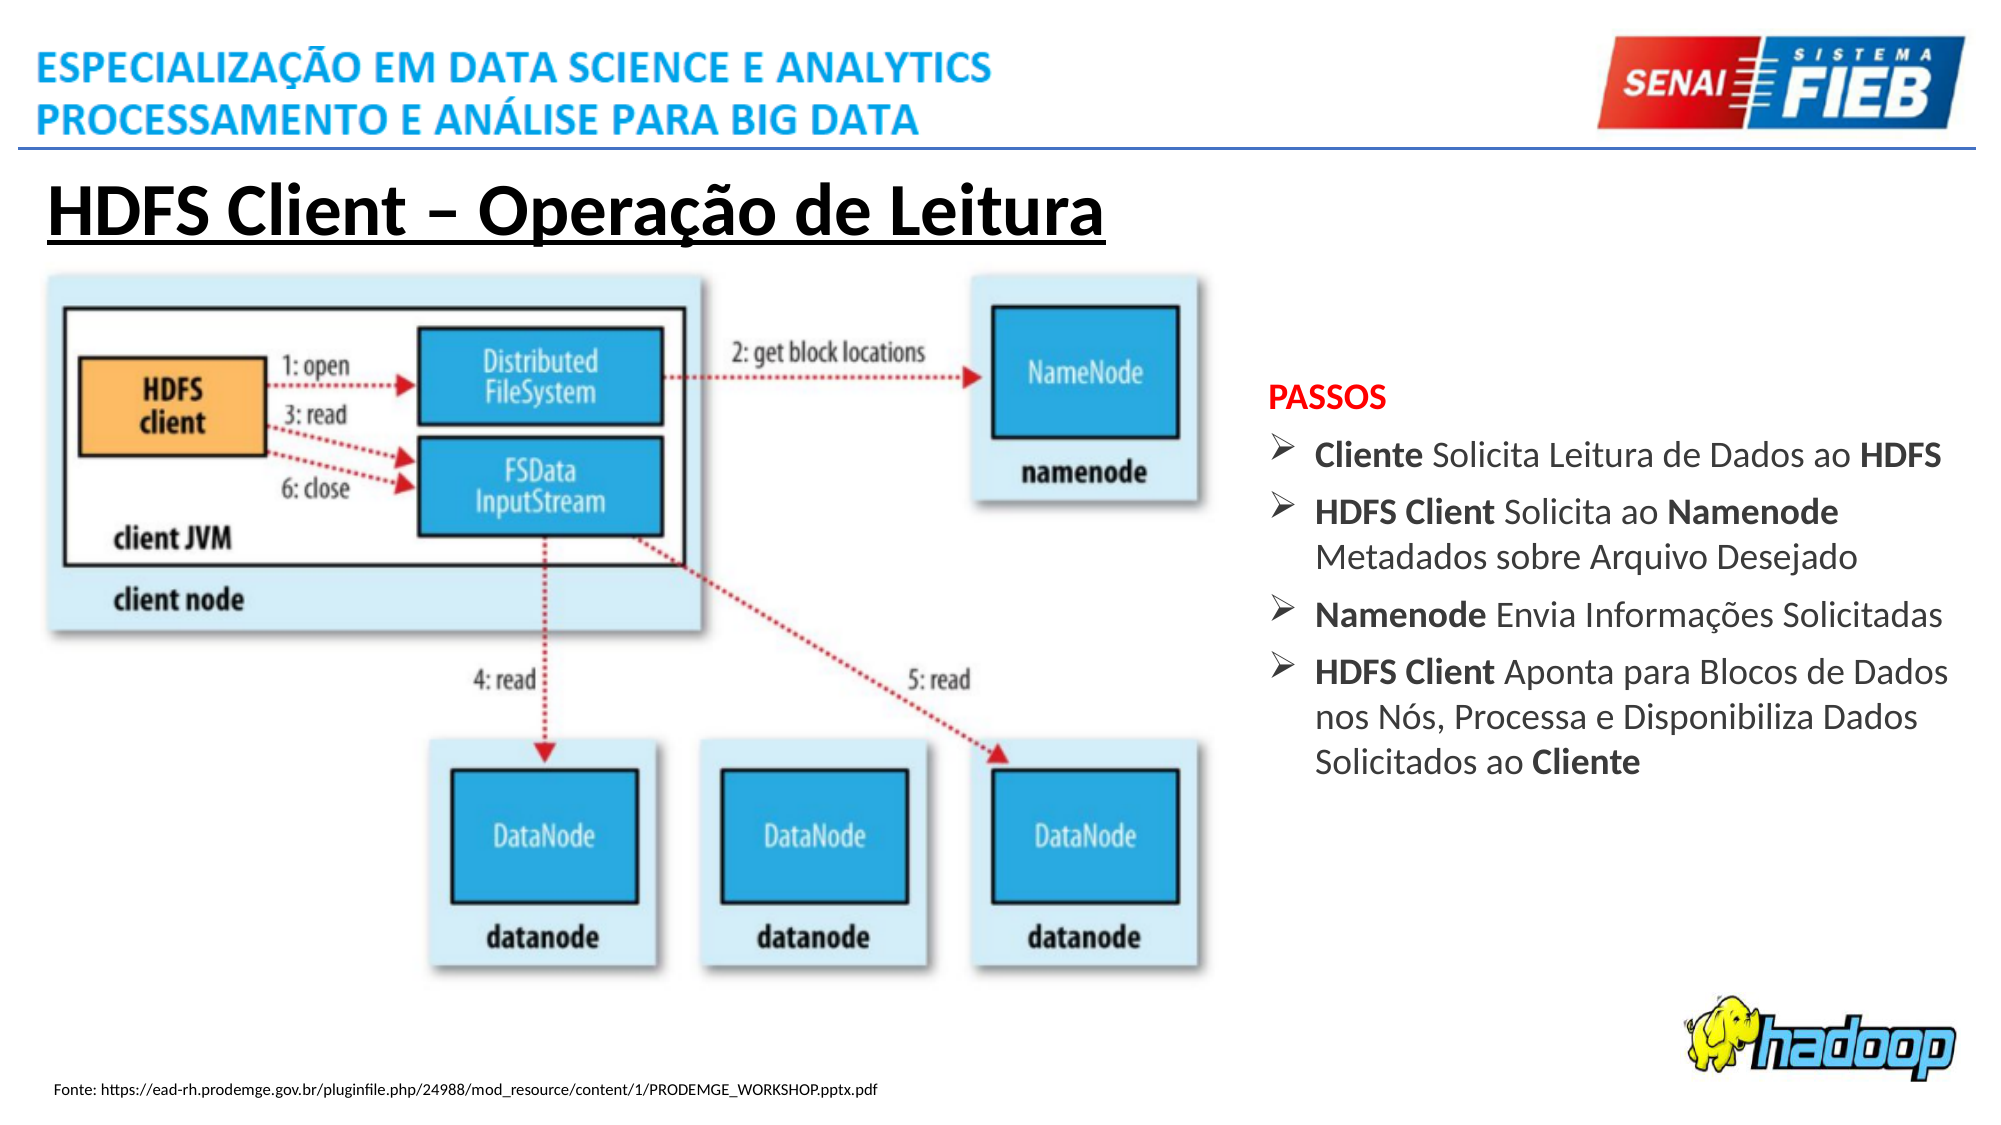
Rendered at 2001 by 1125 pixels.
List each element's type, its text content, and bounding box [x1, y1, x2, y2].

text_box PASSOS Cliente Solicita Leitura de Dados ao HDFS HDFS Client Solicita ao Namenode Metadados sobre Arquivo Desejado Namenode Envia Informações Solicitadas HDFS Client Aponta para Blocos de Dados nos Nós, Processa e Disponibiliza Dados Solicitados ao Cliente [1253, 364, 2000, 847]
text_box Fonte: https://ead-rh.prodemge.gov.br/pluginfile.php/24988/mod_resource/content/1/PRODEMGE_WORKSHOP.pptx.pdf [39, 1071, 1040, 1107]
picture [32, 46, 995, 89]
picture [1587, 13, 1976, 145]
picture [32, 95, 922, 143]
picture [1680, 990, 1961, 1086]
picture [39, 259, 1222, 991]
text_box HDFS Client – Operação de Leitura [32, 153, 1915, 258]
